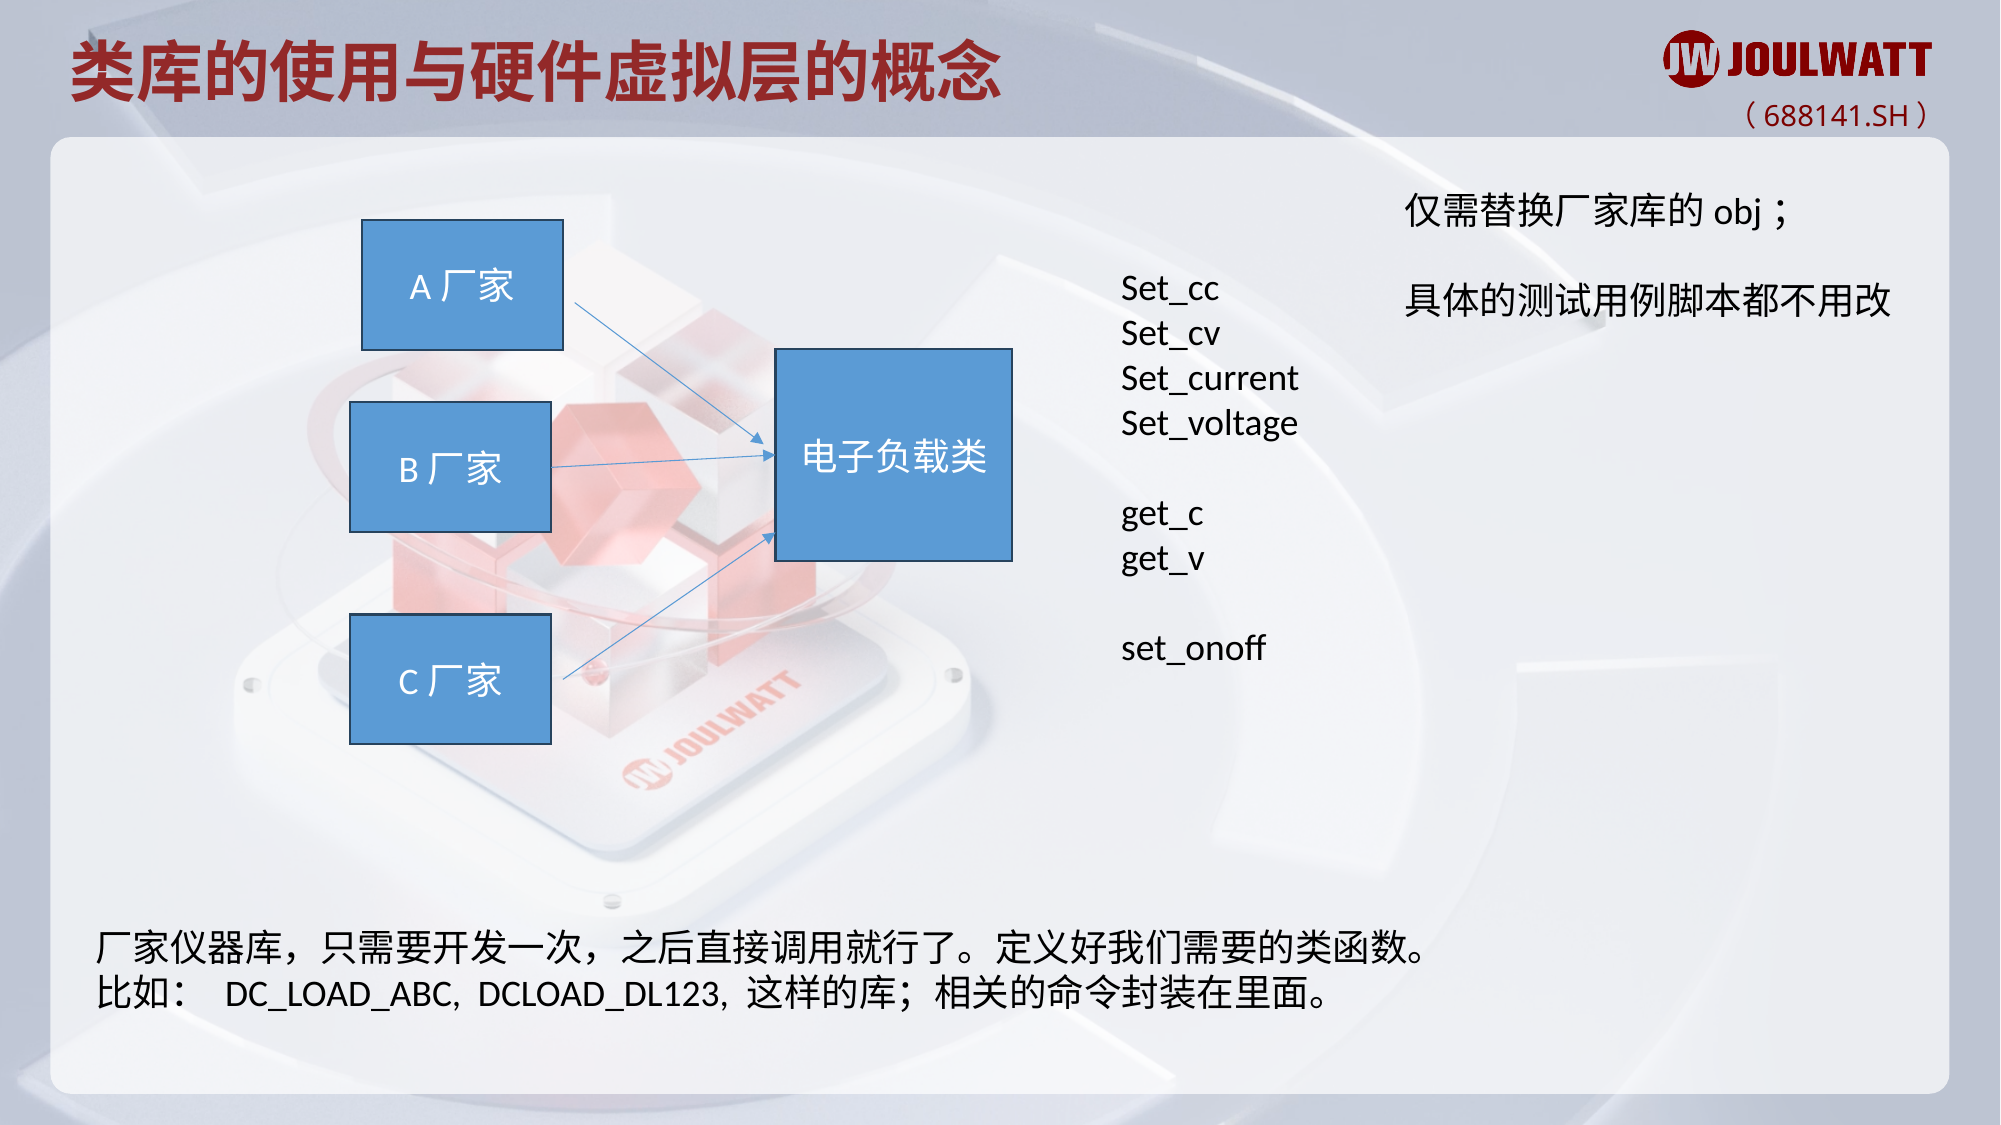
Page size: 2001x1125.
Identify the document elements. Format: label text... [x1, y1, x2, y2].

text_box Set_cc Set_cv Set_current Set_voltage get_c get_v set_onoff [1106, 255, 1434, 676]
text_box A厂家 [361, 219, 564, 351]
text_box 类库的使用与硬件虚拟层的概念 [54, 22, 1434, 117]
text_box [574, 302, 764, 445]
text_box C厂家 [349, 613, 552, 745]
text_box 仅需替换厂家库的obj； 具体的测试用例脚本都不用改 [1389, 179, 1953, 330]
text_box 厂家仪器库，只需要开发一次，之后直接调用就行了。定义好我们需要的类函数。 比如： DC_LOAD_ABC, DCLOAD_DL123, 这样的库；相关的命令封装在里面。 [80, 916, 1627, 1022]
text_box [562, 532, 776, 680]
picture [0, 0, 2001, 1125]
text_box 电子负载类 [774, 348, 1013, 562]
text_box B厂家 [349, 401, 552, 533]
